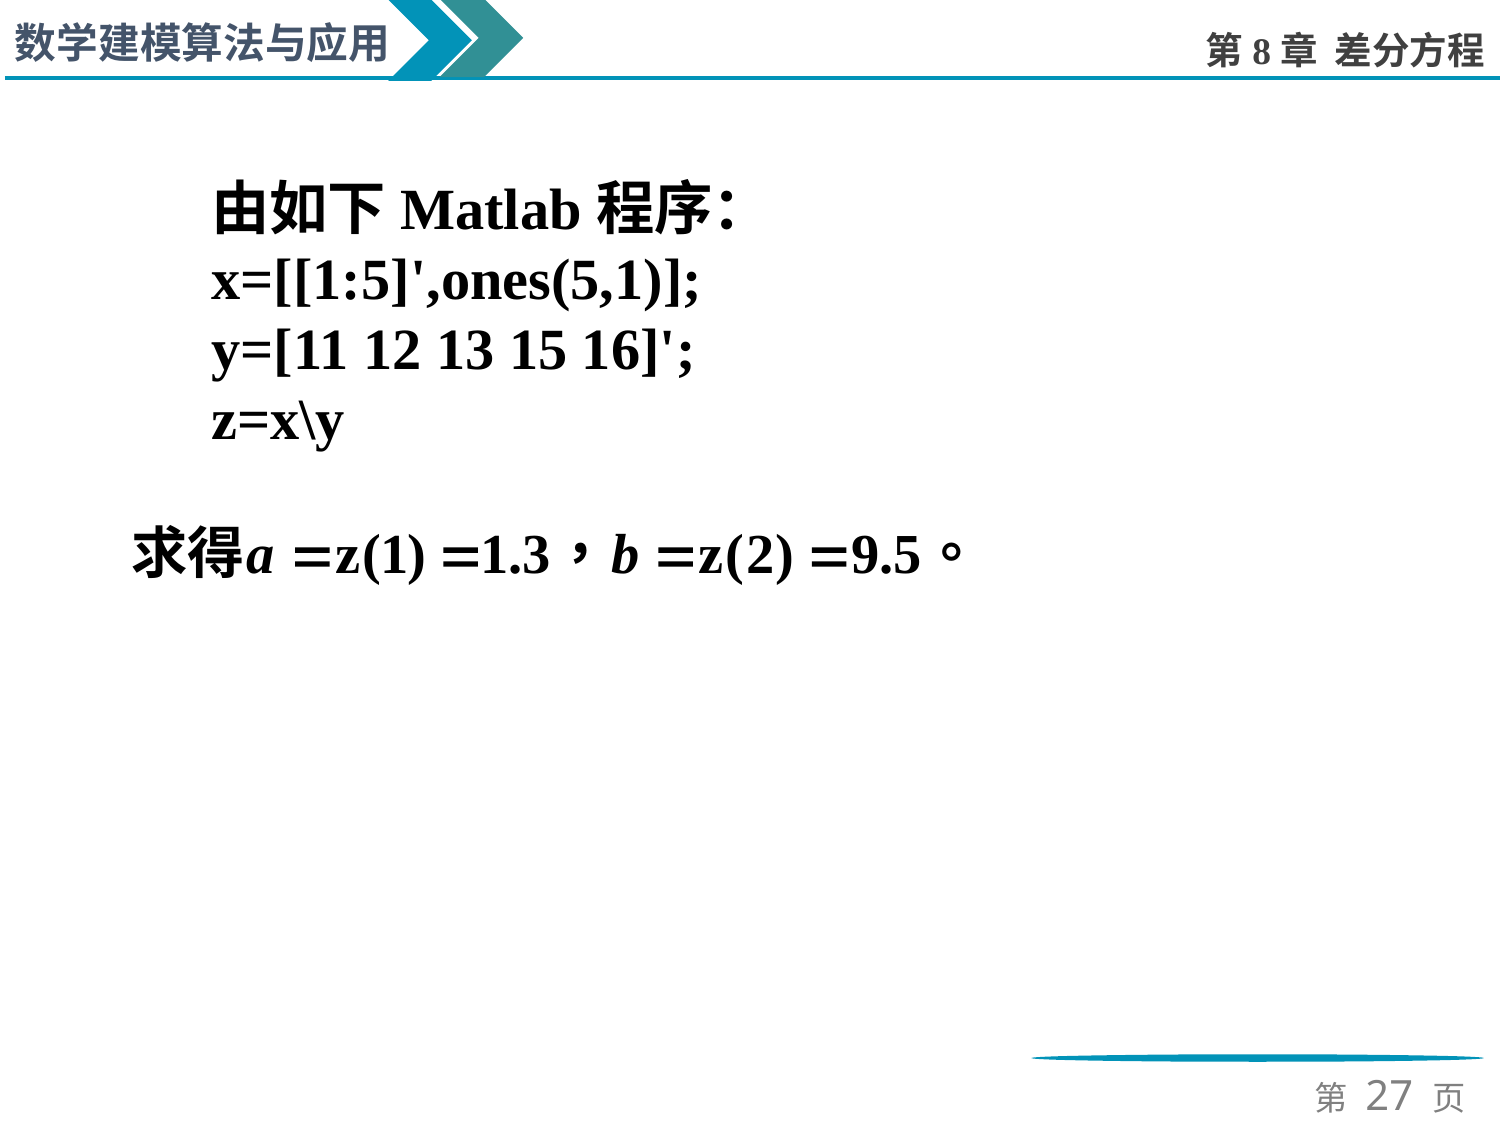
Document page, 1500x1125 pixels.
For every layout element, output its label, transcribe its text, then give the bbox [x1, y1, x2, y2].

text_box 由如下Matlab程序： x=[[1:5]',ones(5,1)]; y=[11 12 13 15 16]'; z=x\y [79, 163, 1147, 459]
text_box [131, 509, 1421, 1125]
